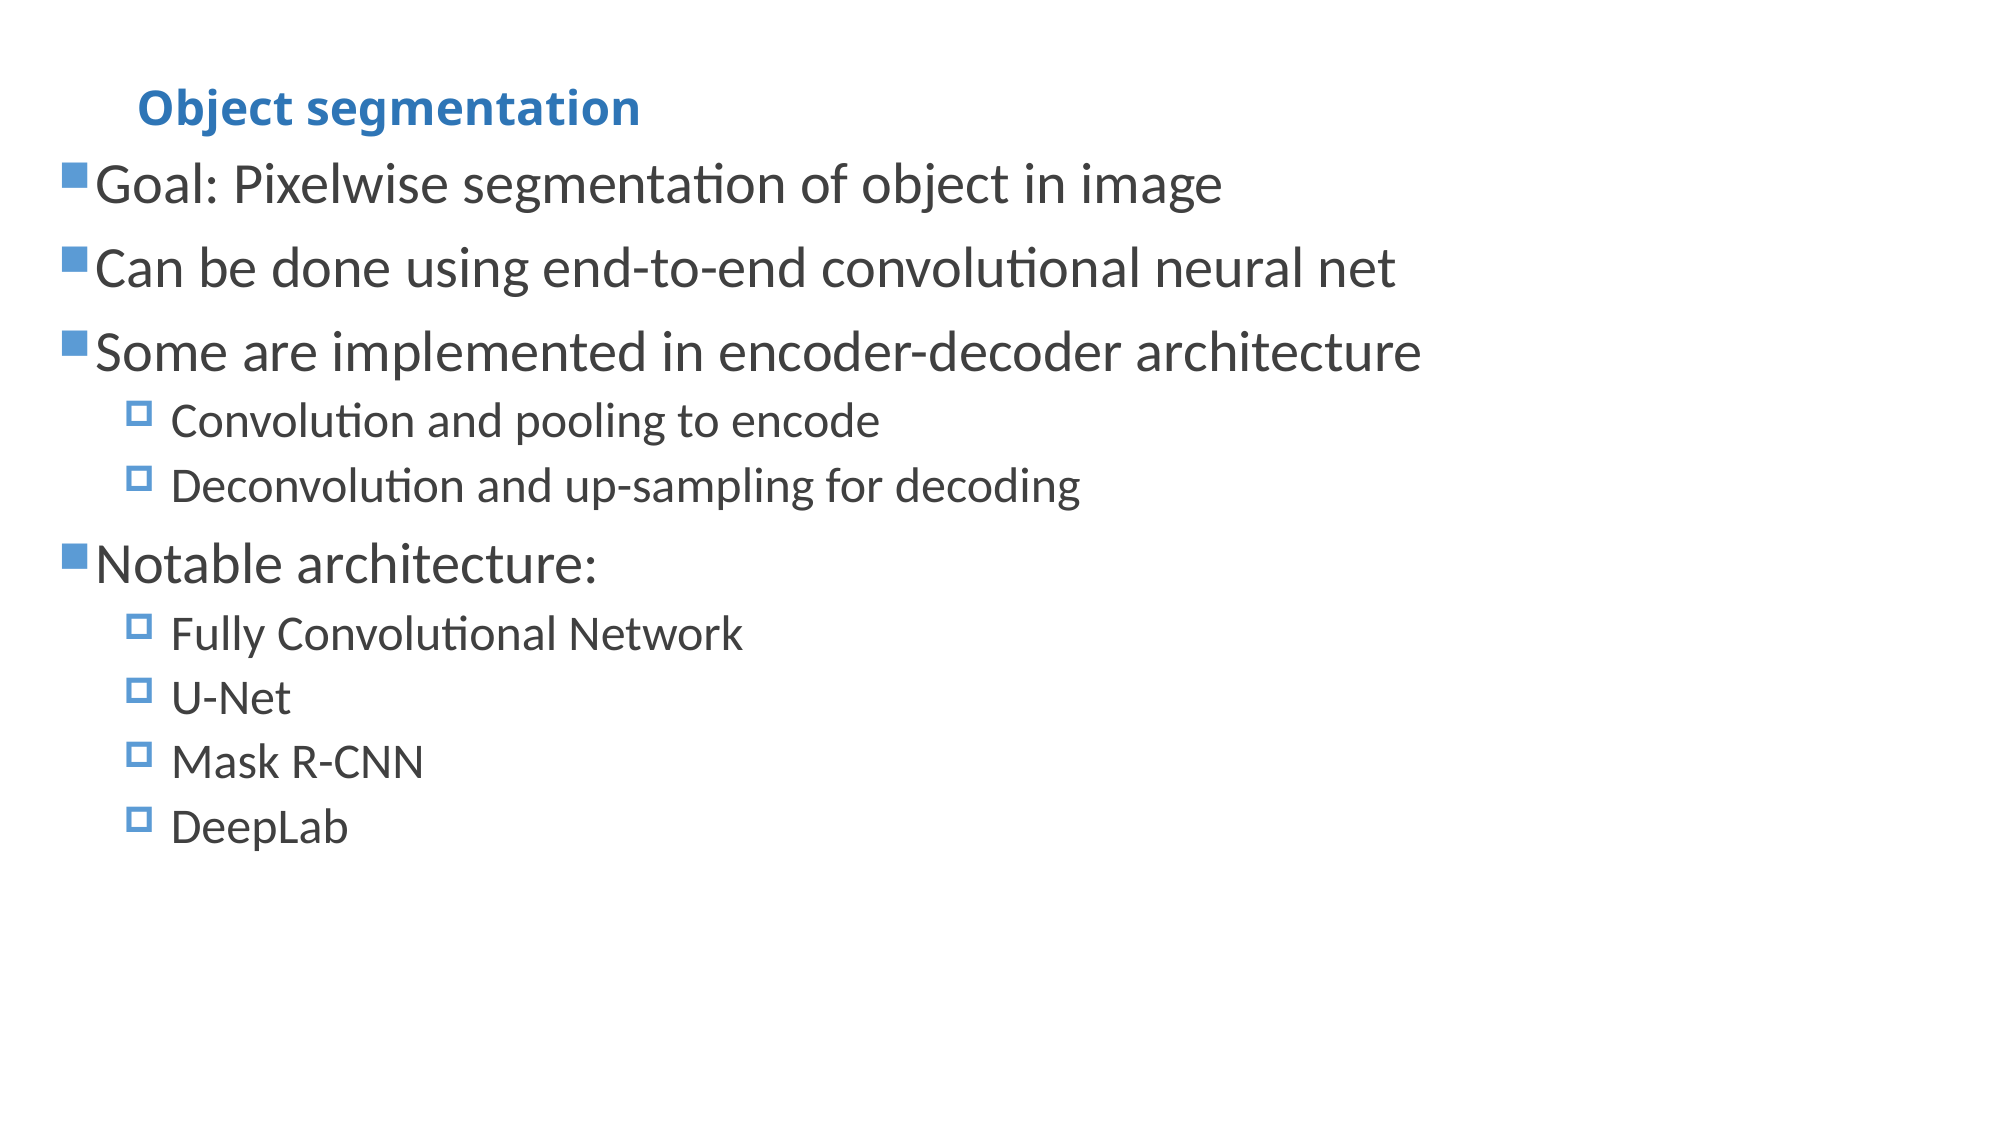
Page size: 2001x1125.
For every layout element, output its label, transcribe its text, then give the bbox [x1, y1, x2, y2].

title Object segmentation [121, 70, 1756, 149]
list Goal: Pixelwise segmentation of object in image Can be done using end-to-end convolutional neural net Some are implemented in encoder-decoder architecture Convolution and pooling to encode Deconvolution and up-sampling for decoding Notable architecture: Fully Convolutional Network U-Net Mask R-CNN DeepLab [43, 146, 1957, 1047]
